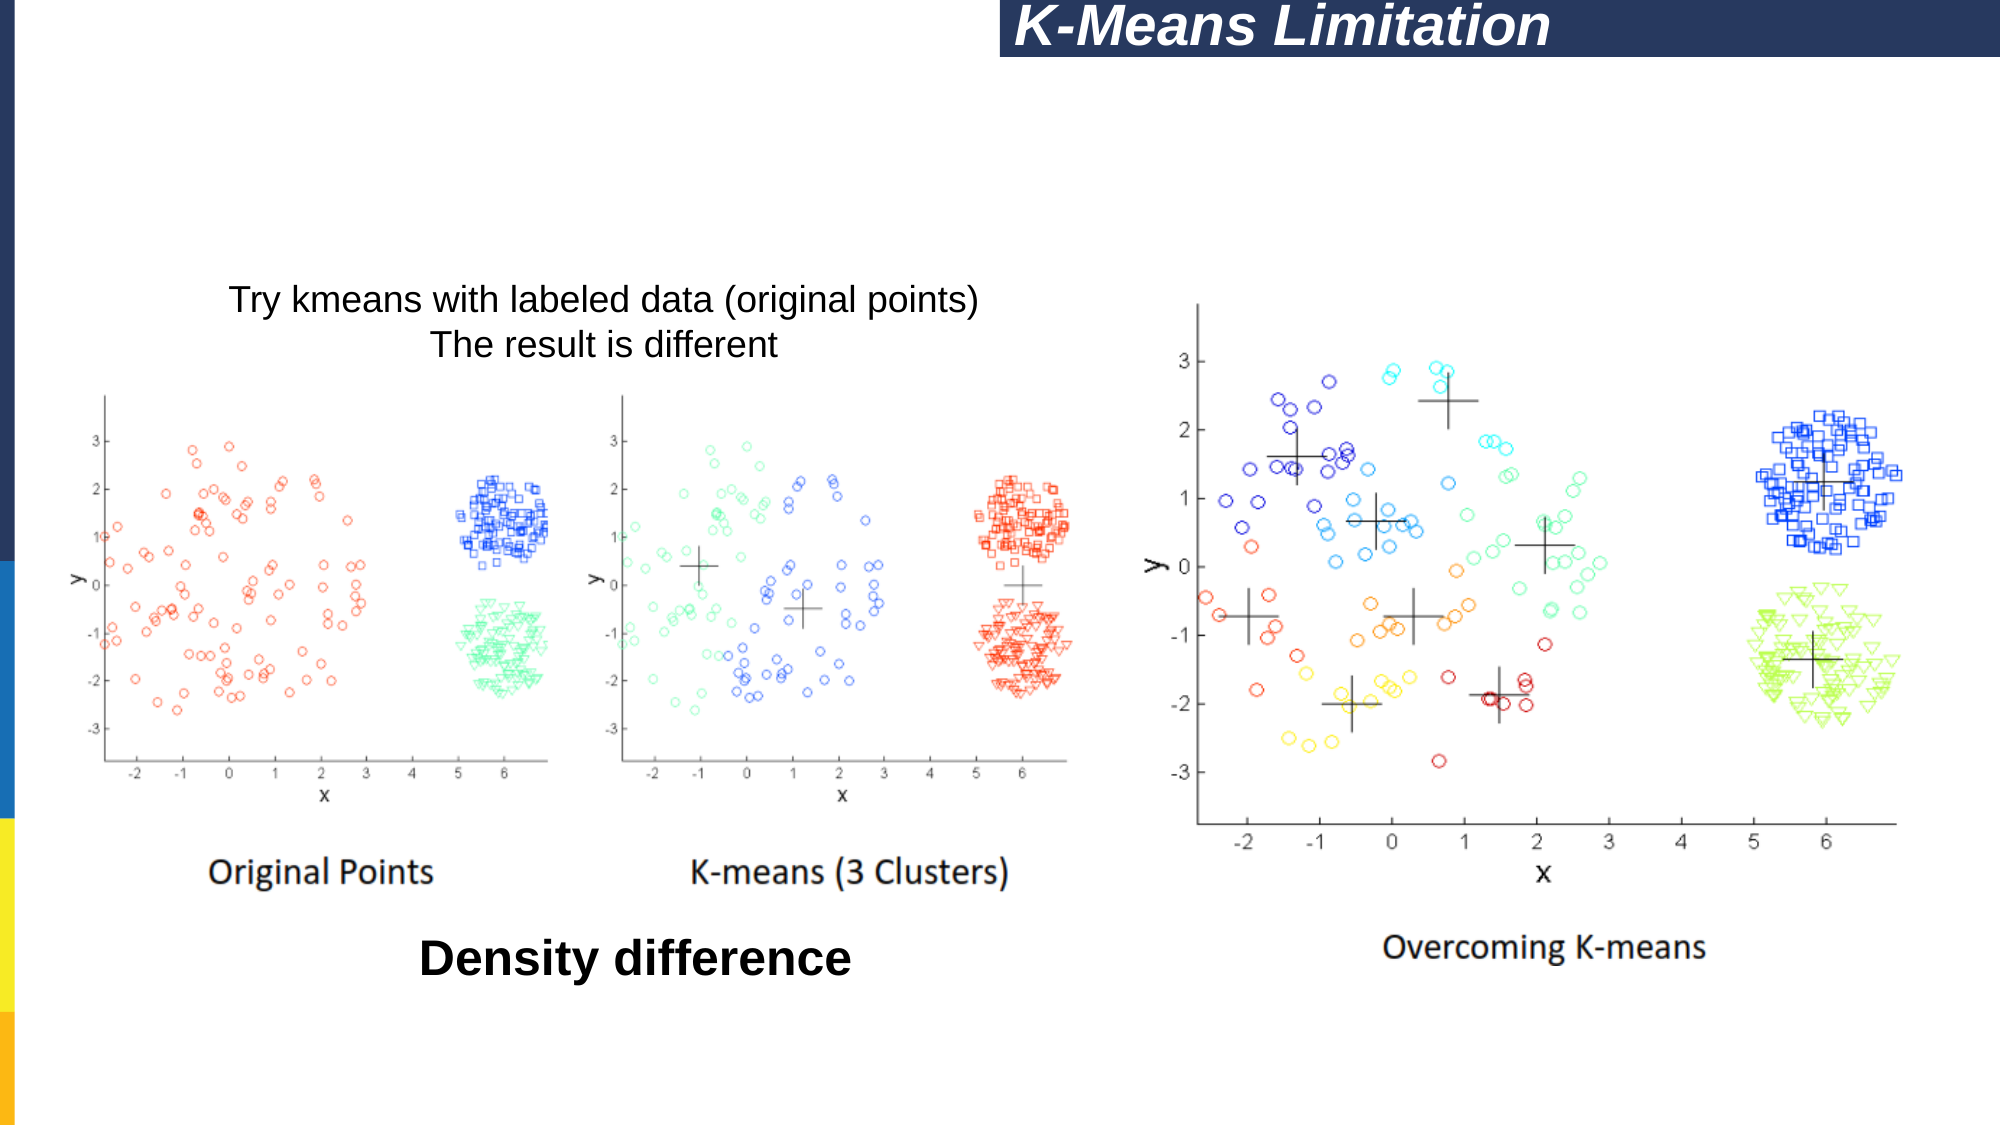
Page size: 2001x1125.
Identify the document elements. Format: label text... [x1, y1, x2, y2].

text_box K-Means Limitation [999, 0, 2000, 102]
picture [61, 373, 1094, 919]
text_box Density difference [404, 927, 868, 993]
picture [1139, 284, 1911, 966]
text_box Try kmeans with labeled data (original points) The result is different [213, 267, 995, 372]
